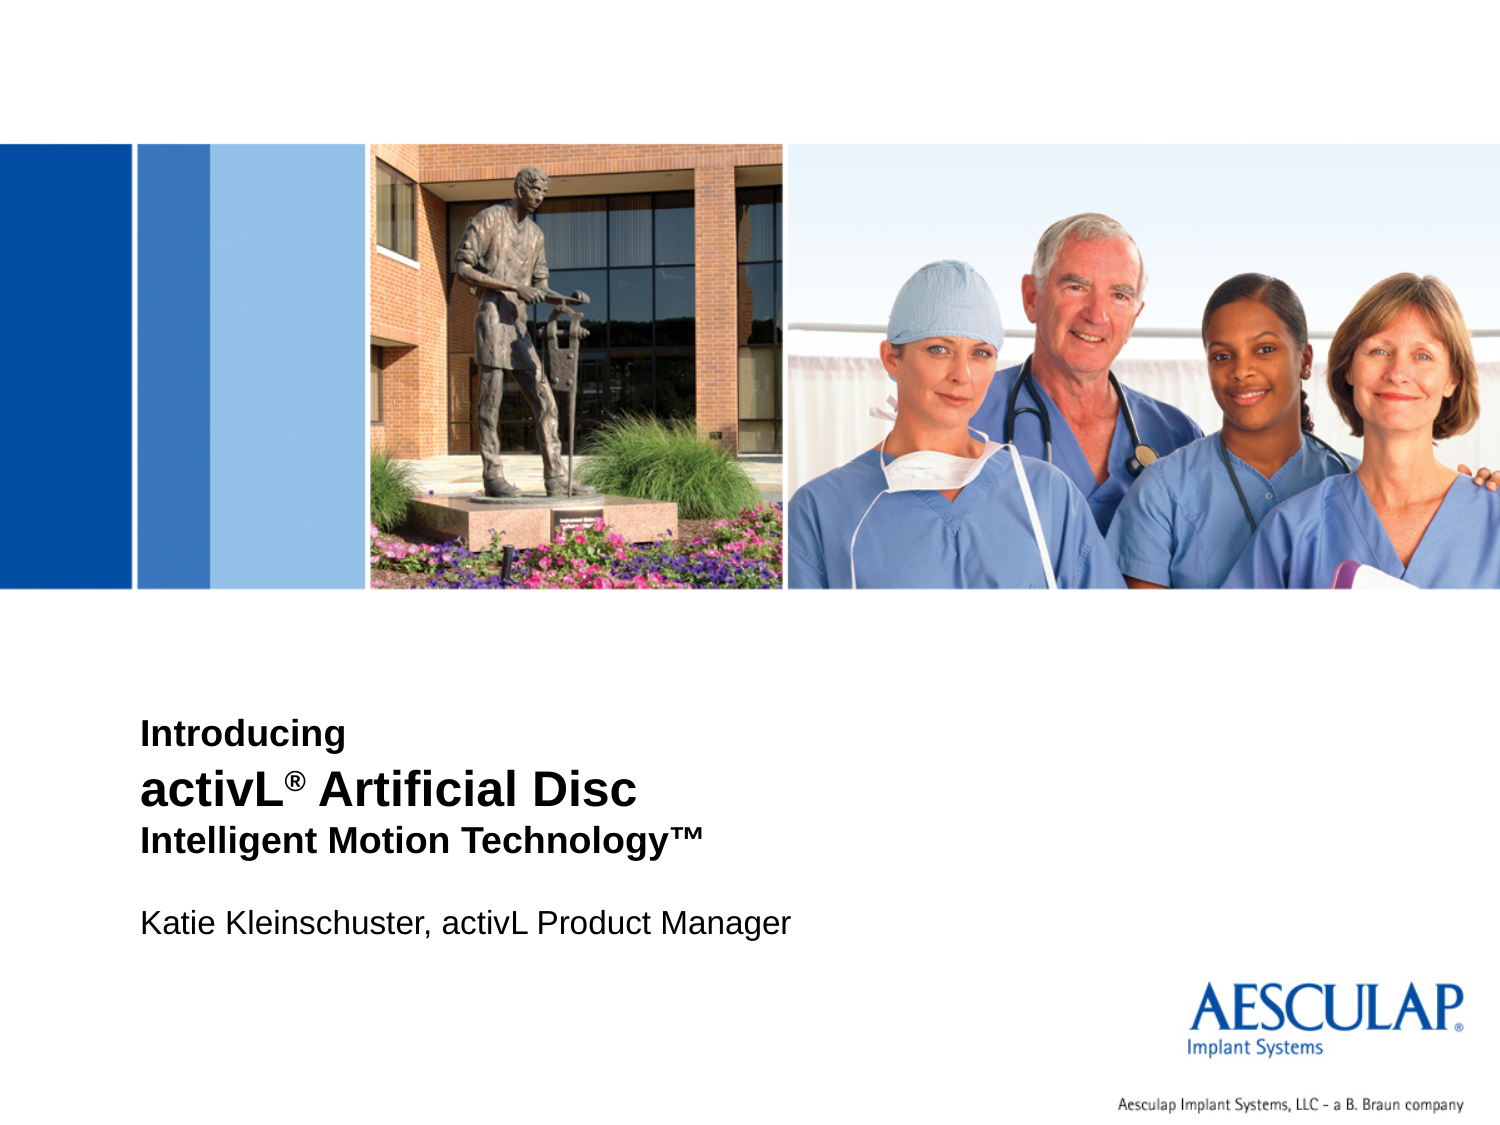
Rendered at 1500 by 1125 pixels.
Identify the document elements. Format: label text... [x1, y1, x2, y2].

picture [0, 0, 1500, 1125]
title Introducing activL® Artificial Disc Intelligent Motion Technology™ Katie Kleinschuster, activL Product Manager [124, 611, 1401, 1026]
